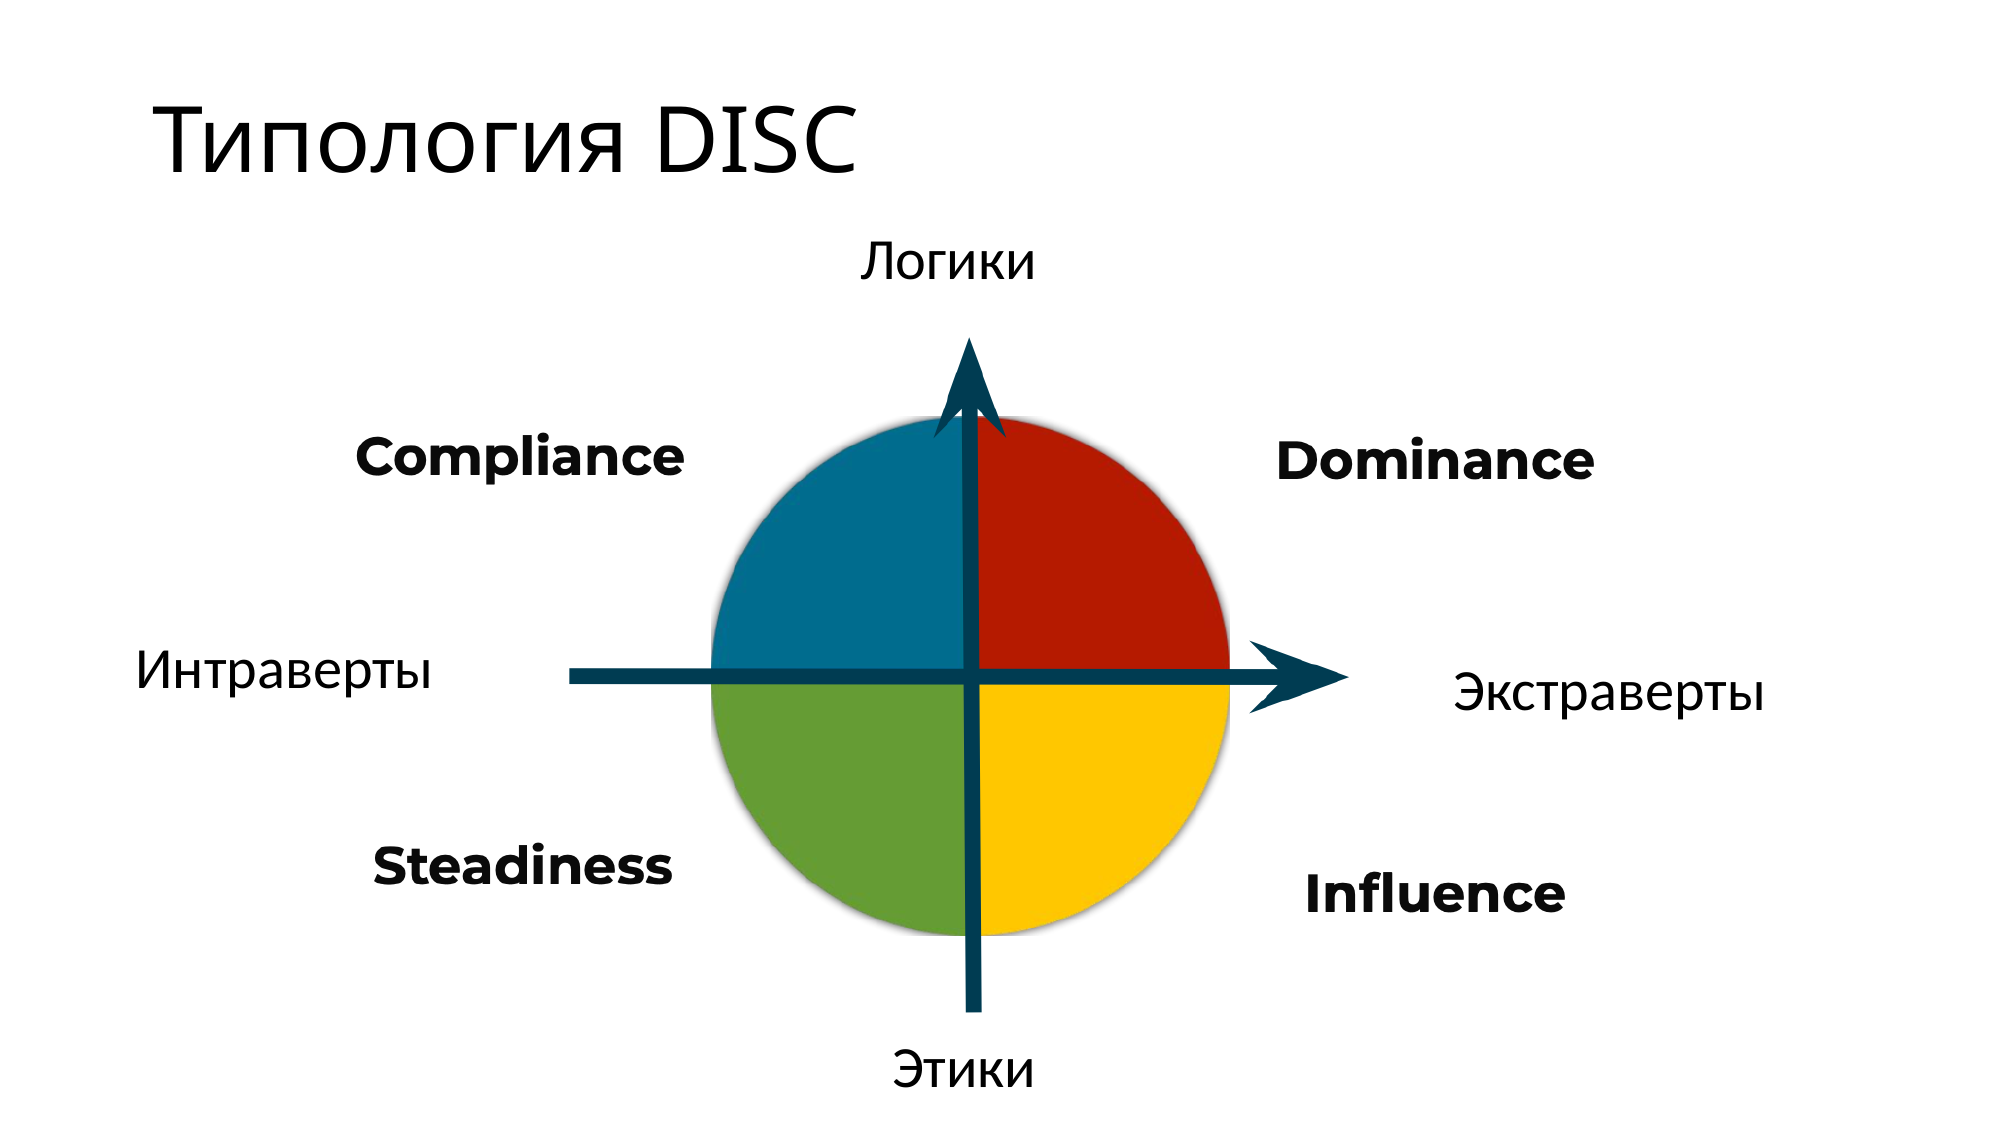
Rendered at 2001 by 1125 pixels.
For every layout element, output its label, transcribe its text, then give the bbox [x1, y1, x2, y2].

text_box Логики [845, 213, 1052, 299]
text_box Интраверты [120, 622, 345, 708]
text_box Экстраверты [1621, 644, 1782, 730]
picture [345, 299, 1621, 1066]
title Типология DISC [137, 59, 1863, 227]
text_box Этики [877, 1066, 1052, 1107]
